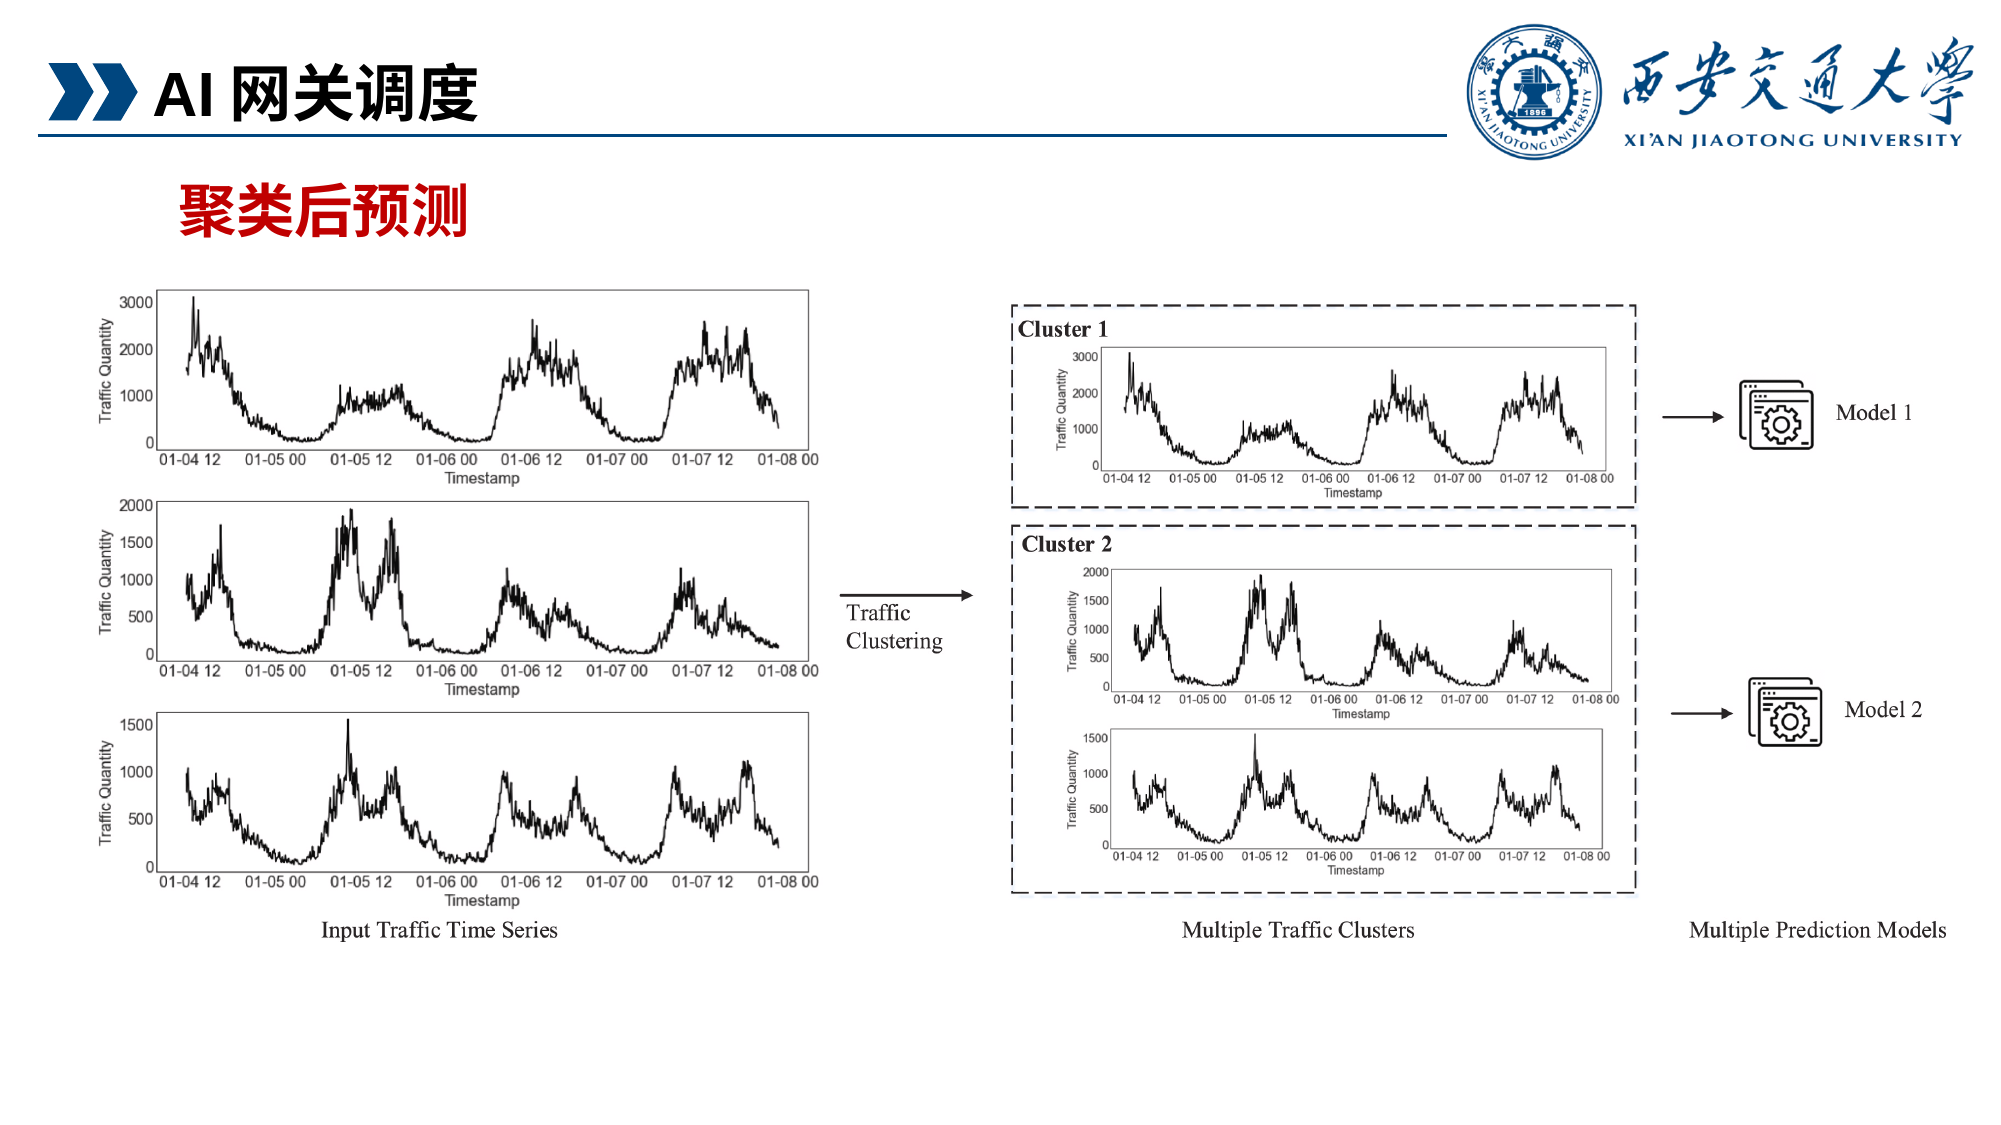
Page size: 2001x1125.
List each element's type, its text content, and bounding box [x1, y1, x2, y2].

text_box [92, 63, 138, 121]
text_box [48, 63, 94, 121]
text_box AI网关调度 [137, 46, 668, 137]
text_box 聚类后预测 [163, 166, 1036, 252]
picture [1466, 14, 1975, 163]
picture [92, 282, 1947, 943]
